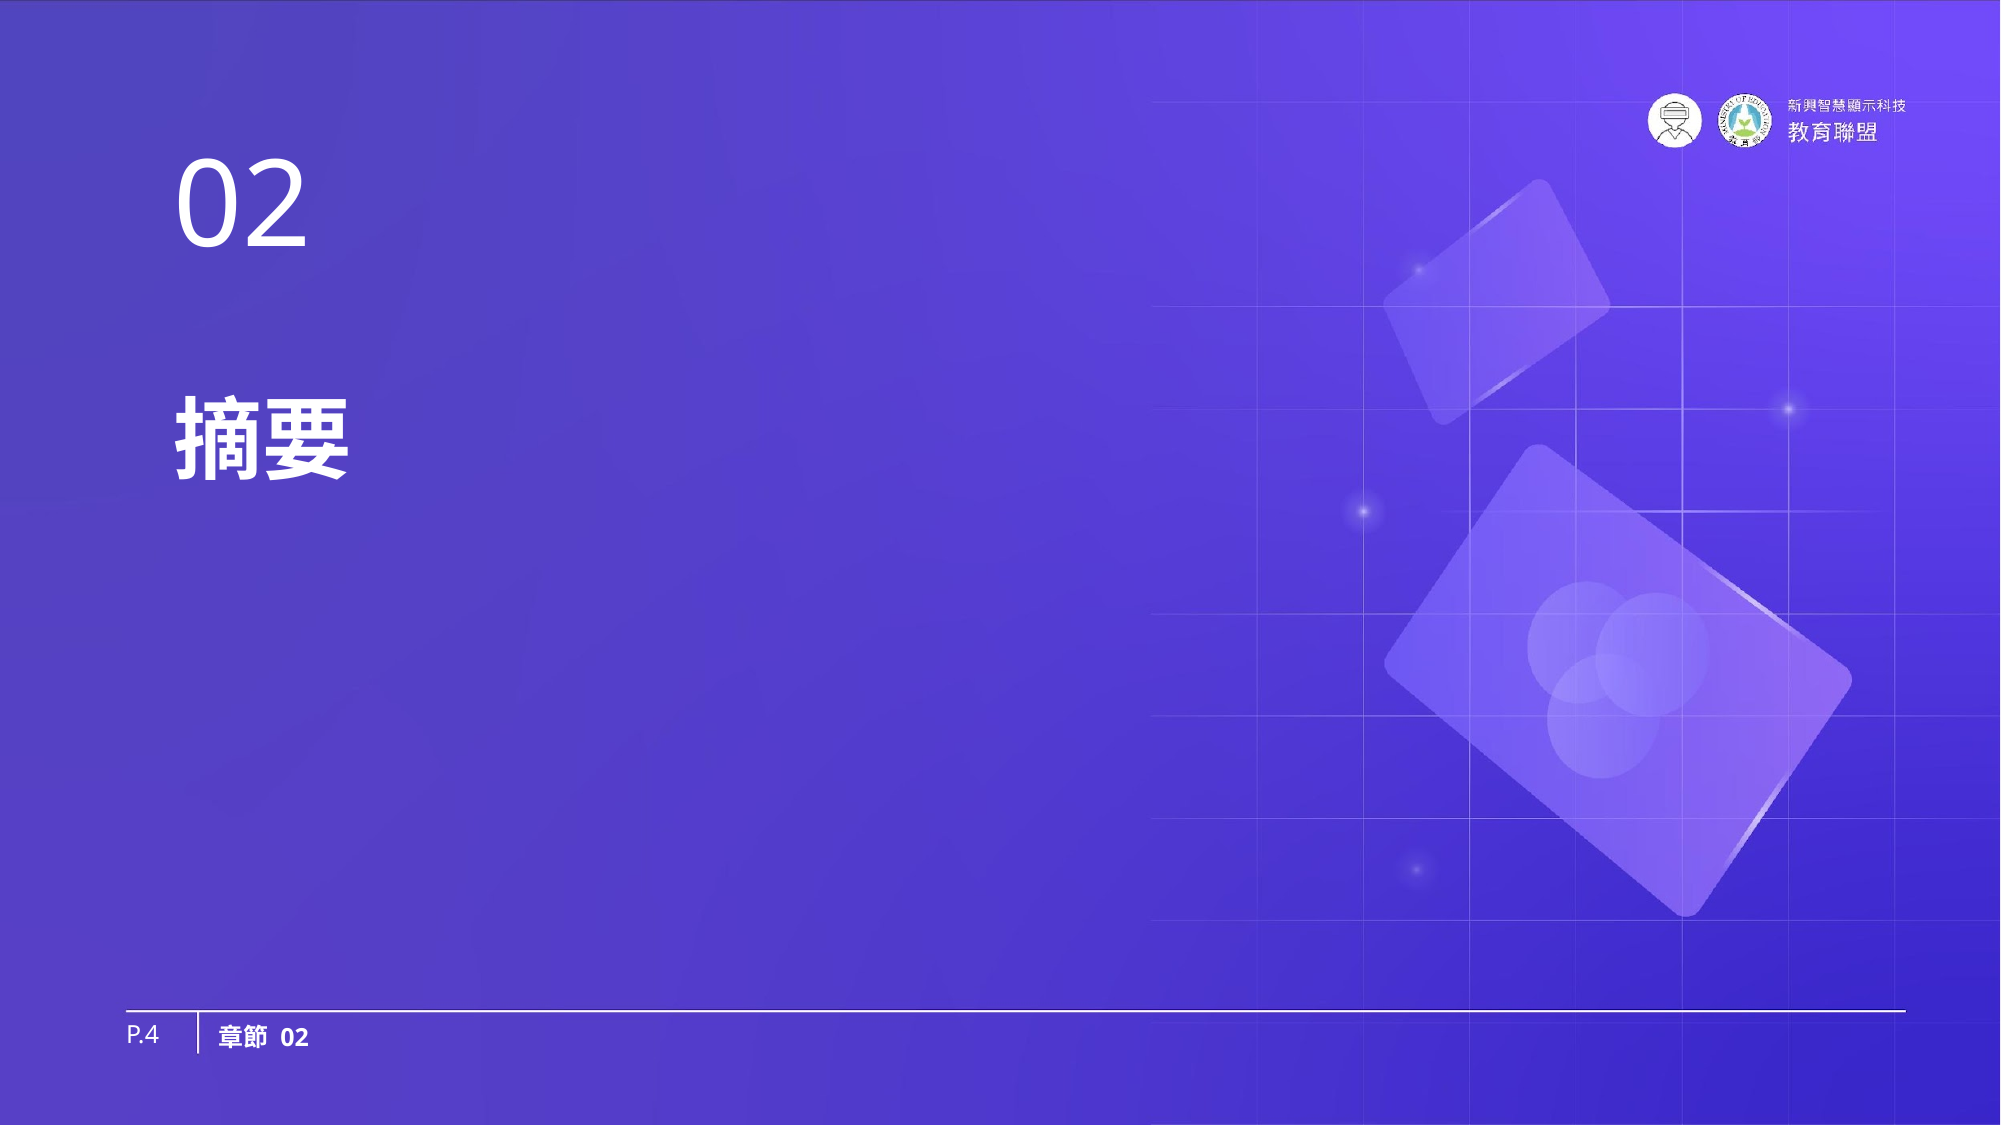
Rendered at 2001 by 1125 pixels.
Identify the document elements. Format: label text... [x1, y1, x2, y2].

title 摘要 [158, 396, 1831, 491]
slide_number P.‹#› [111, 1016, 204, 1055]
picture [0, 0, 2001, 1125]
